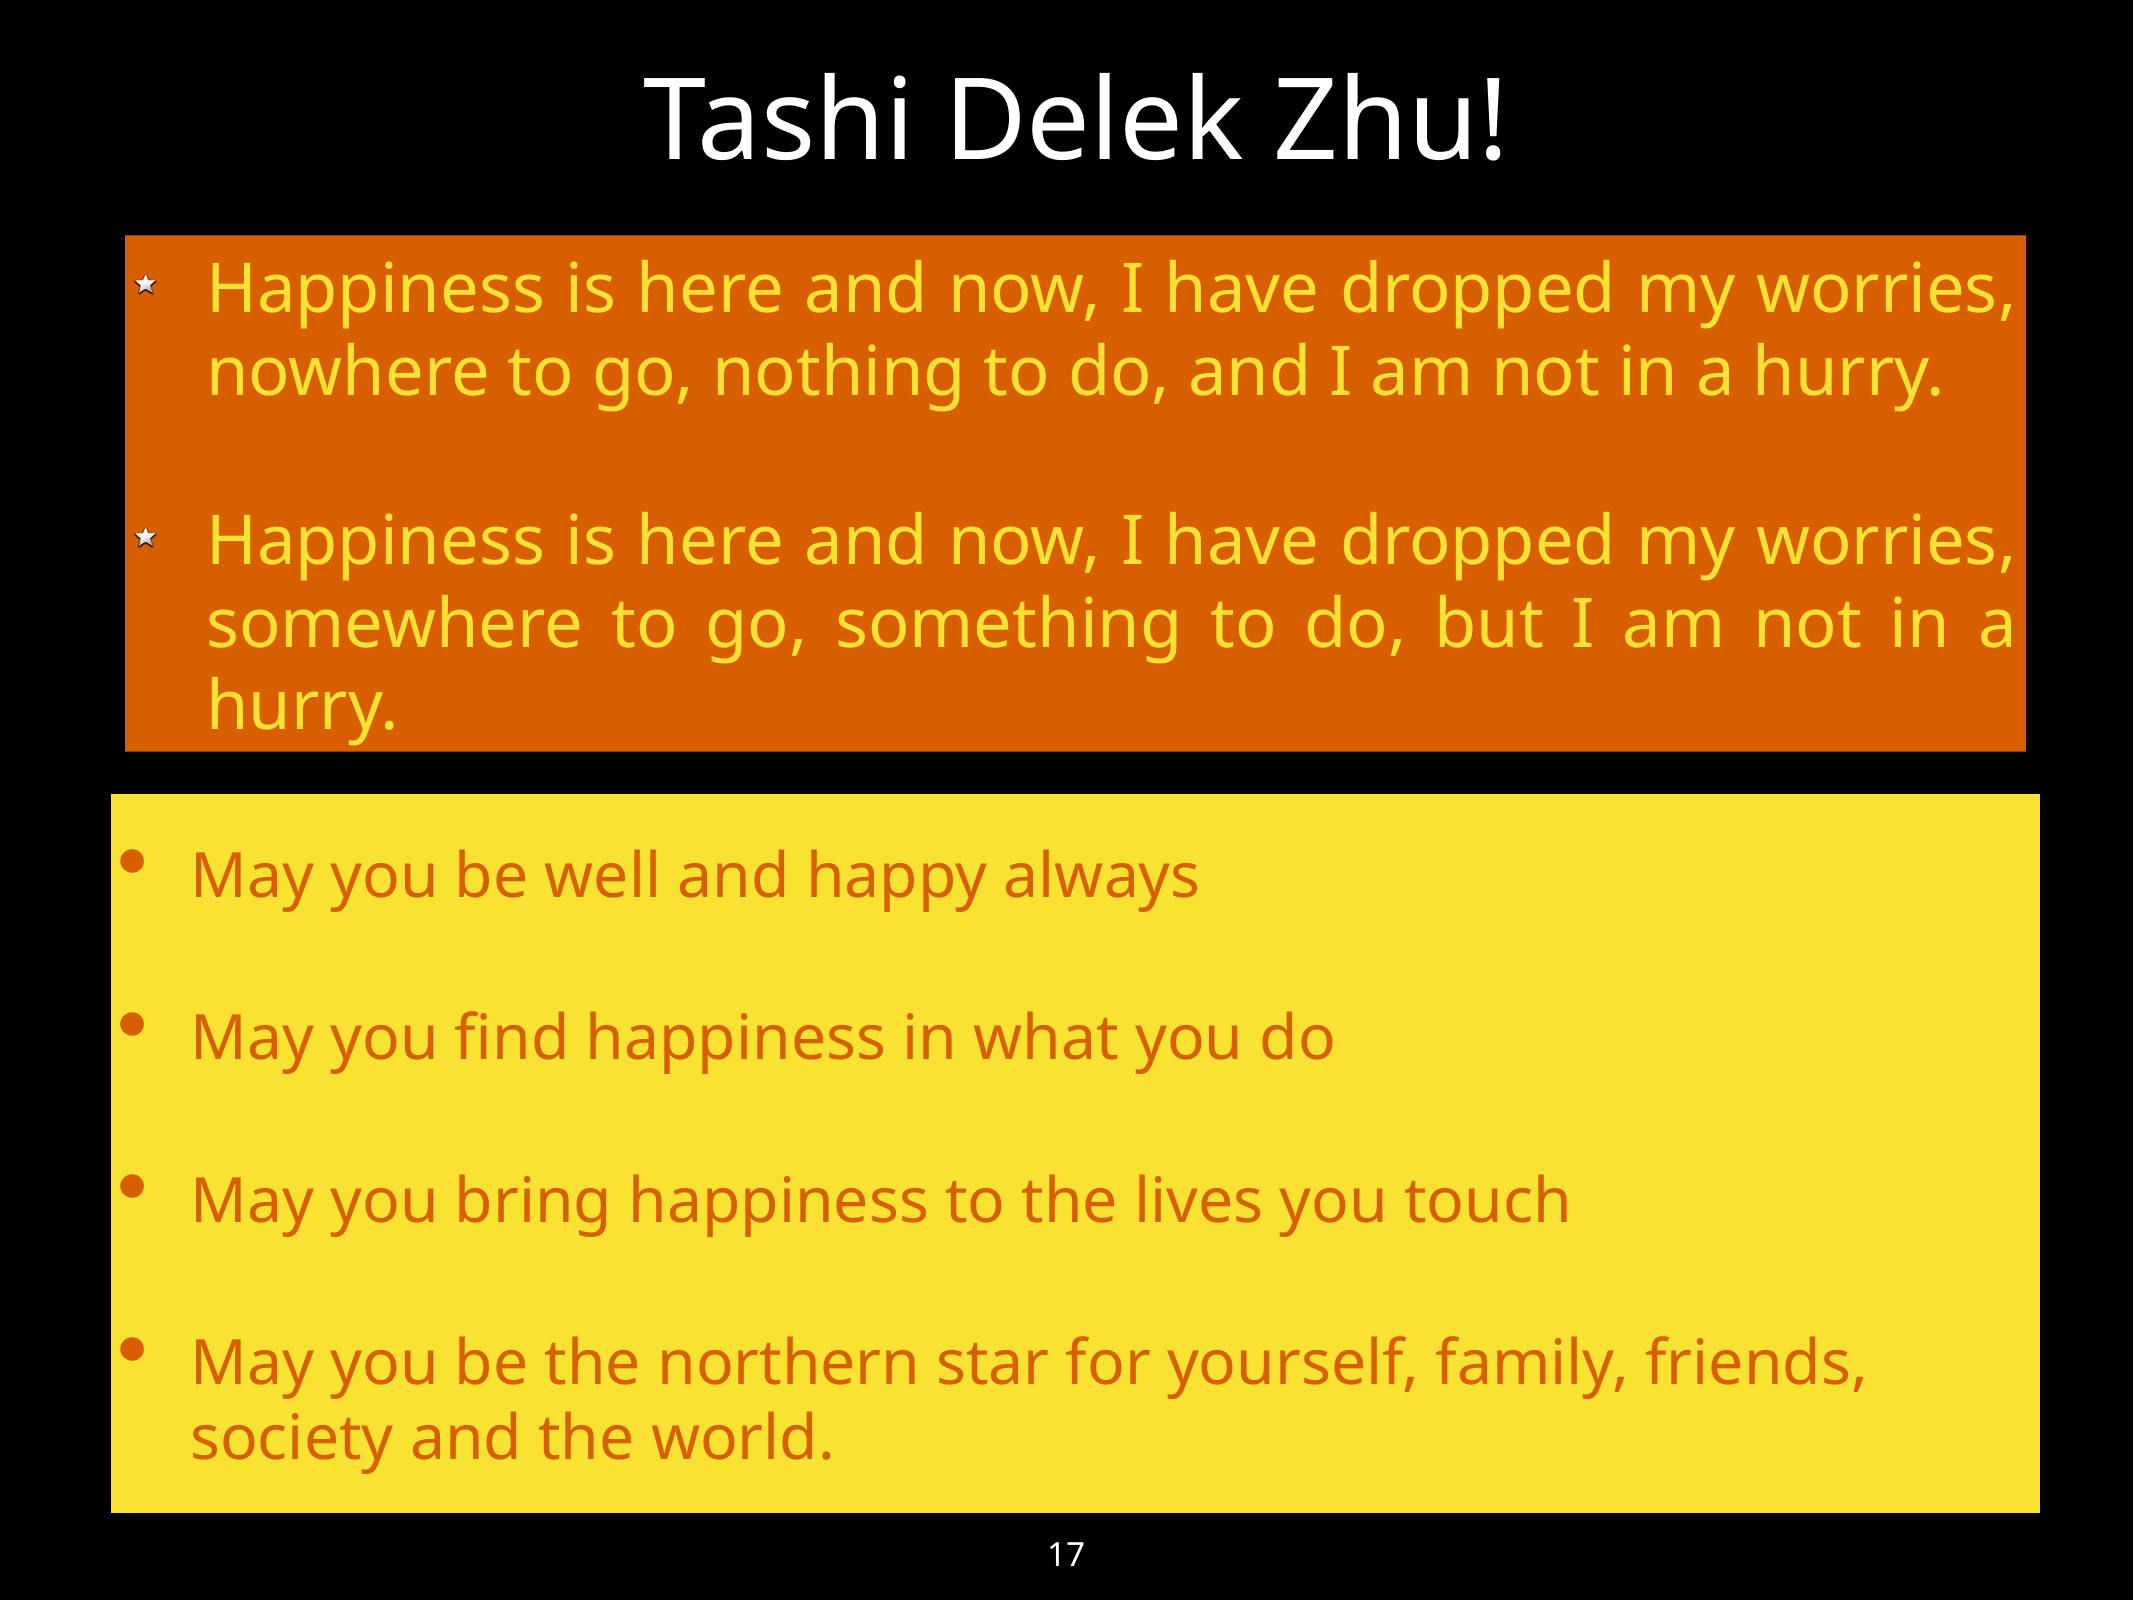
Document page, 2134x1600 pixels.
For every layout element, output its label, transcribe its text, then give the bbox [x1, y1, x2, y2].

picture [133, 272, 158, 297]
list May you be well and happy always May you find happiness in what you do May you bring happiness to the lives you touch May you be the northern star for yourself, family, friends, society and the world. [108, 791, 2043, 1516]
slide_number 17 [1037, 1524, 1095, 1579]
text_box Happiness is here and now, I have dropped my worries, nowhere to go, nothing to do, and I am not in a hurry. Happiness is here and now, I have dropped my worries, somewhere to go, something to do, but I am not in a hurry. [125, 235, 2027, 752]
title Tashi Delek Zhu! [166, 36, 1988, 192]
picture [133, 525, 158, 550]
